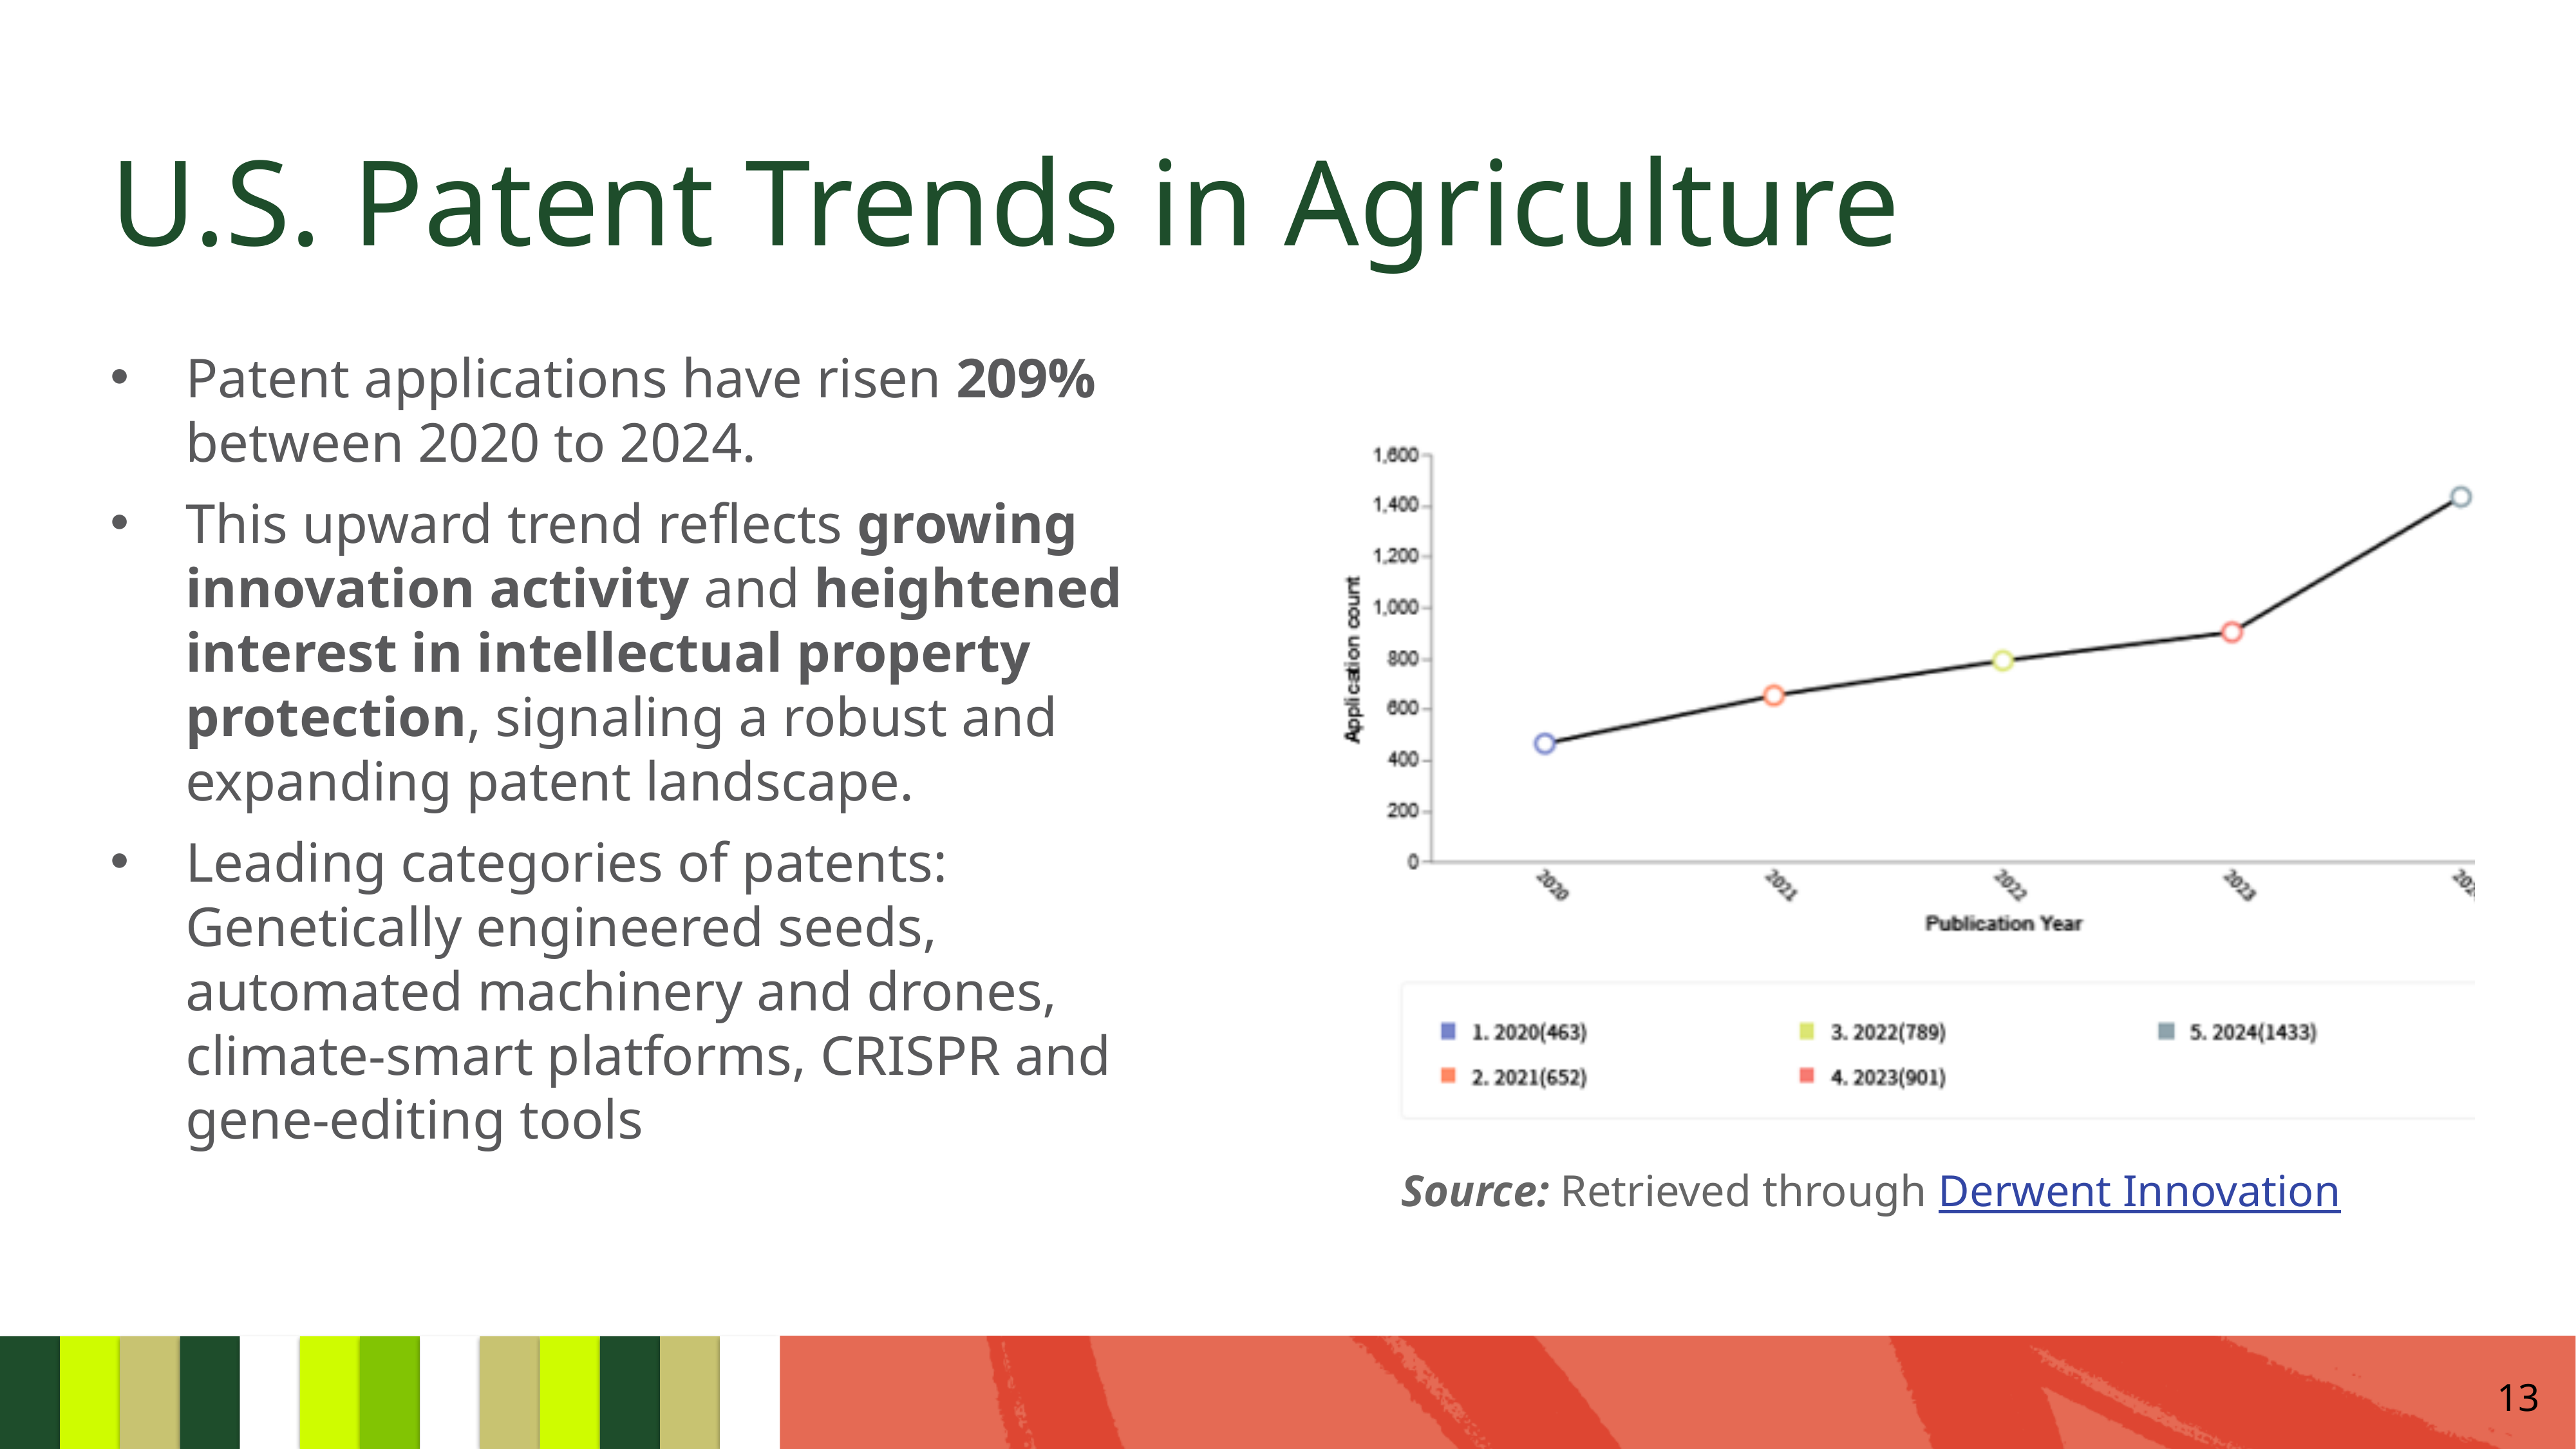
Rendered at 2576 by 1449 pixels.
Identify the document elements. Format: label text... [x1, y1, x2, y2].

picture [780, 1336, 2576, 1449]
picture [1303, 385, 2476, 1160]
slide_number 13 [2452, 1376, 2550, 1423]
text_box Source: Retrieved through Derwent Innovation [1391, 1164, 2443, 1227]
list Patent applications have risen 209% between 2020 to 2024. This upward trend reflects growing innovation activity and heightened interest in intellectual property protection, signaling a robust and expanding patent landscape. Leading categories of patents: Genetically engineered seeds, automated machinery and drones, climate-smart platforms, CRISPR and gene-editing tools [100, 334, 1237, 1167]
title U.S. Patent Trends in Agriculture [100, 117, 2476, 280]
